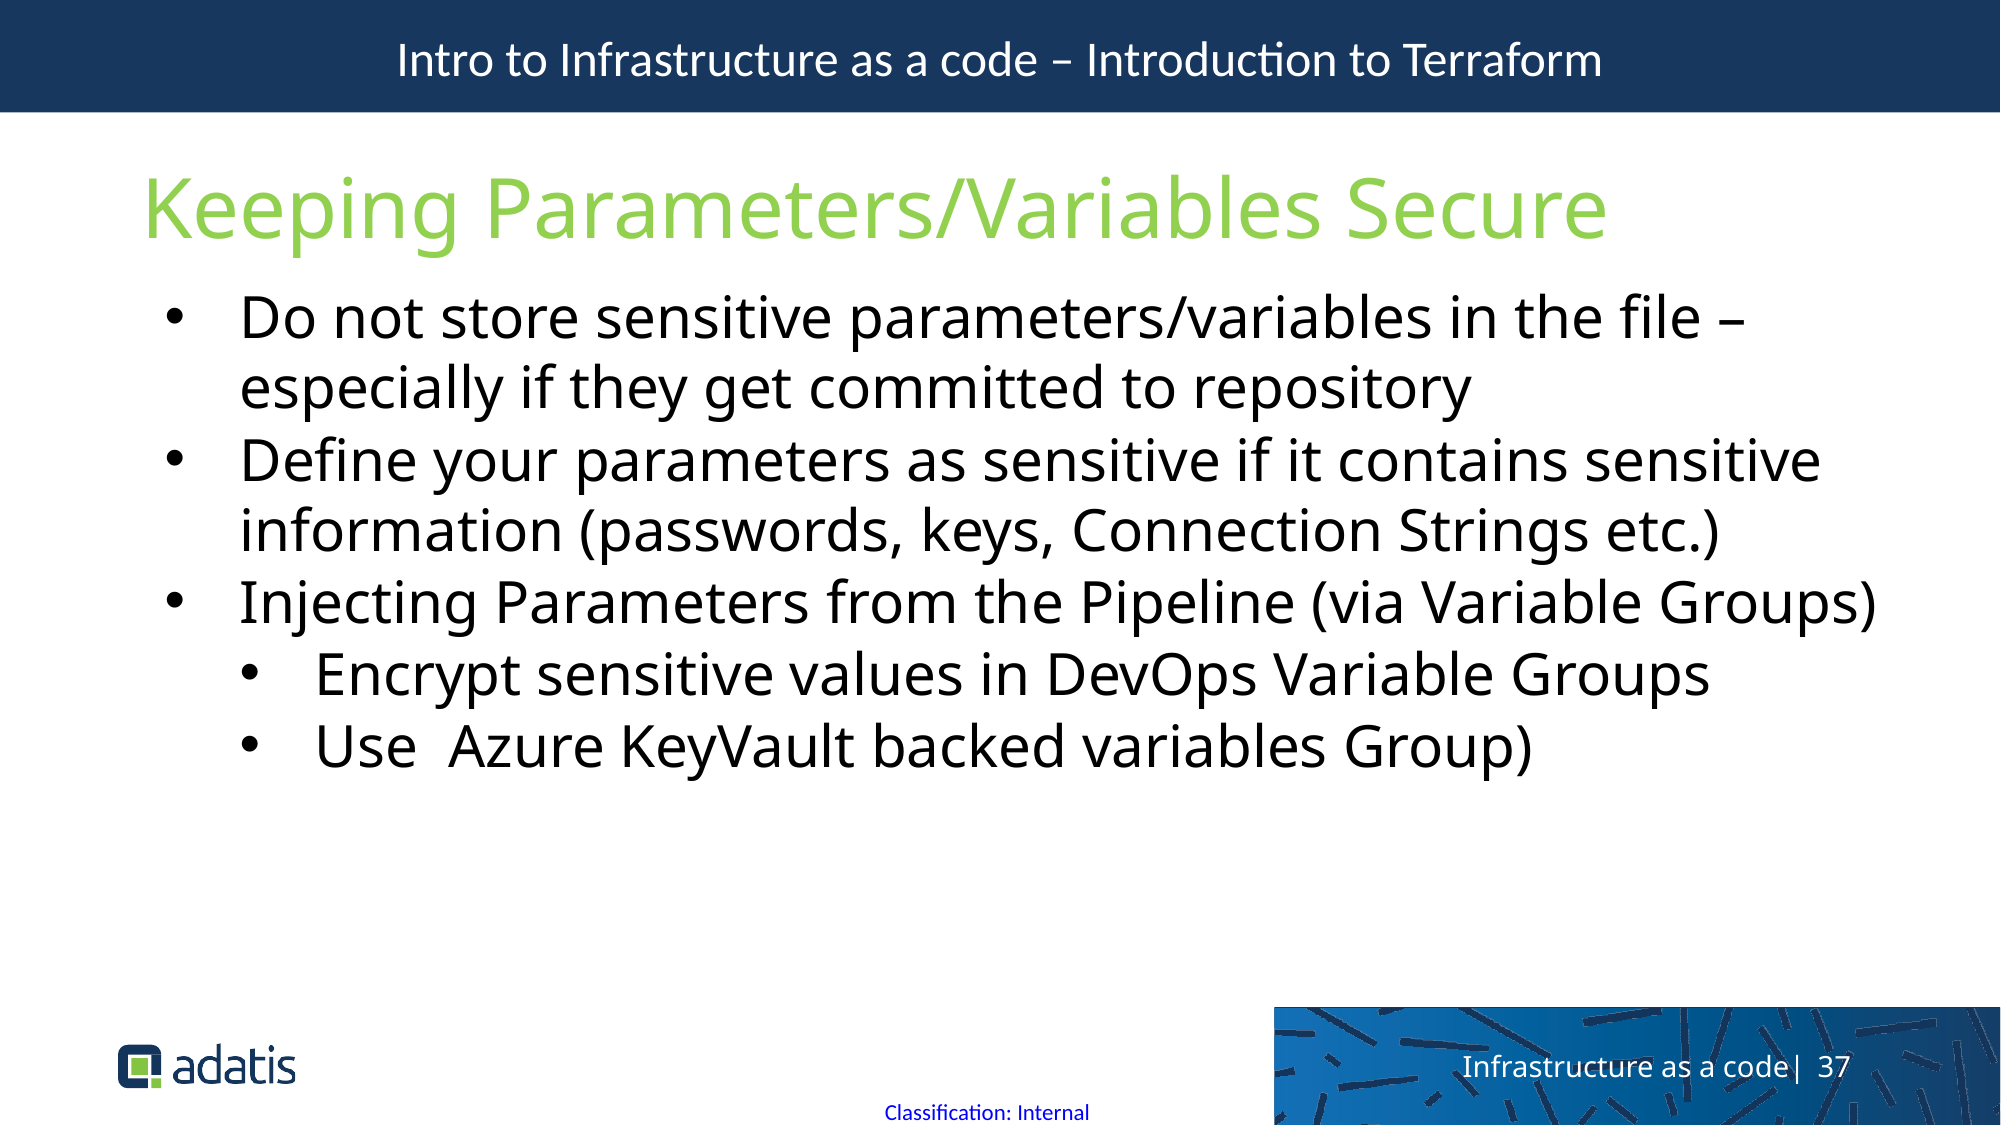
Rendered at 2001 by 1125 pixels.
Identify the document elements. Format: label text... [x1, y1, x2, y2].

slide_number Infrastructure as a code| 37 [1460, 1047, 1887, 1119]
text_box Do not store sensitive parameters/variables in the file – especially if they get committed to repository Define your parameters as sensitive if it contains sensitive information (passwords, keys, Connection Strings etc.) Injecting Parameters from the Pipeline (via Variable Groups) Encrypt sensitive values in DevOps Variable Groups Use Azure KeyVault backed variables Group) [162, 278, 1885, 1125]
text_box Intro to Infrastructure as a code – Introduction to Terraform [0, 0, 2000, 115]
text_box Keeping Parameters/Variables Secure [139, 152, 1861, 255]
picture [1885, 1008, 2001, 1125]
text_box [162, 224, 1885, 278]
